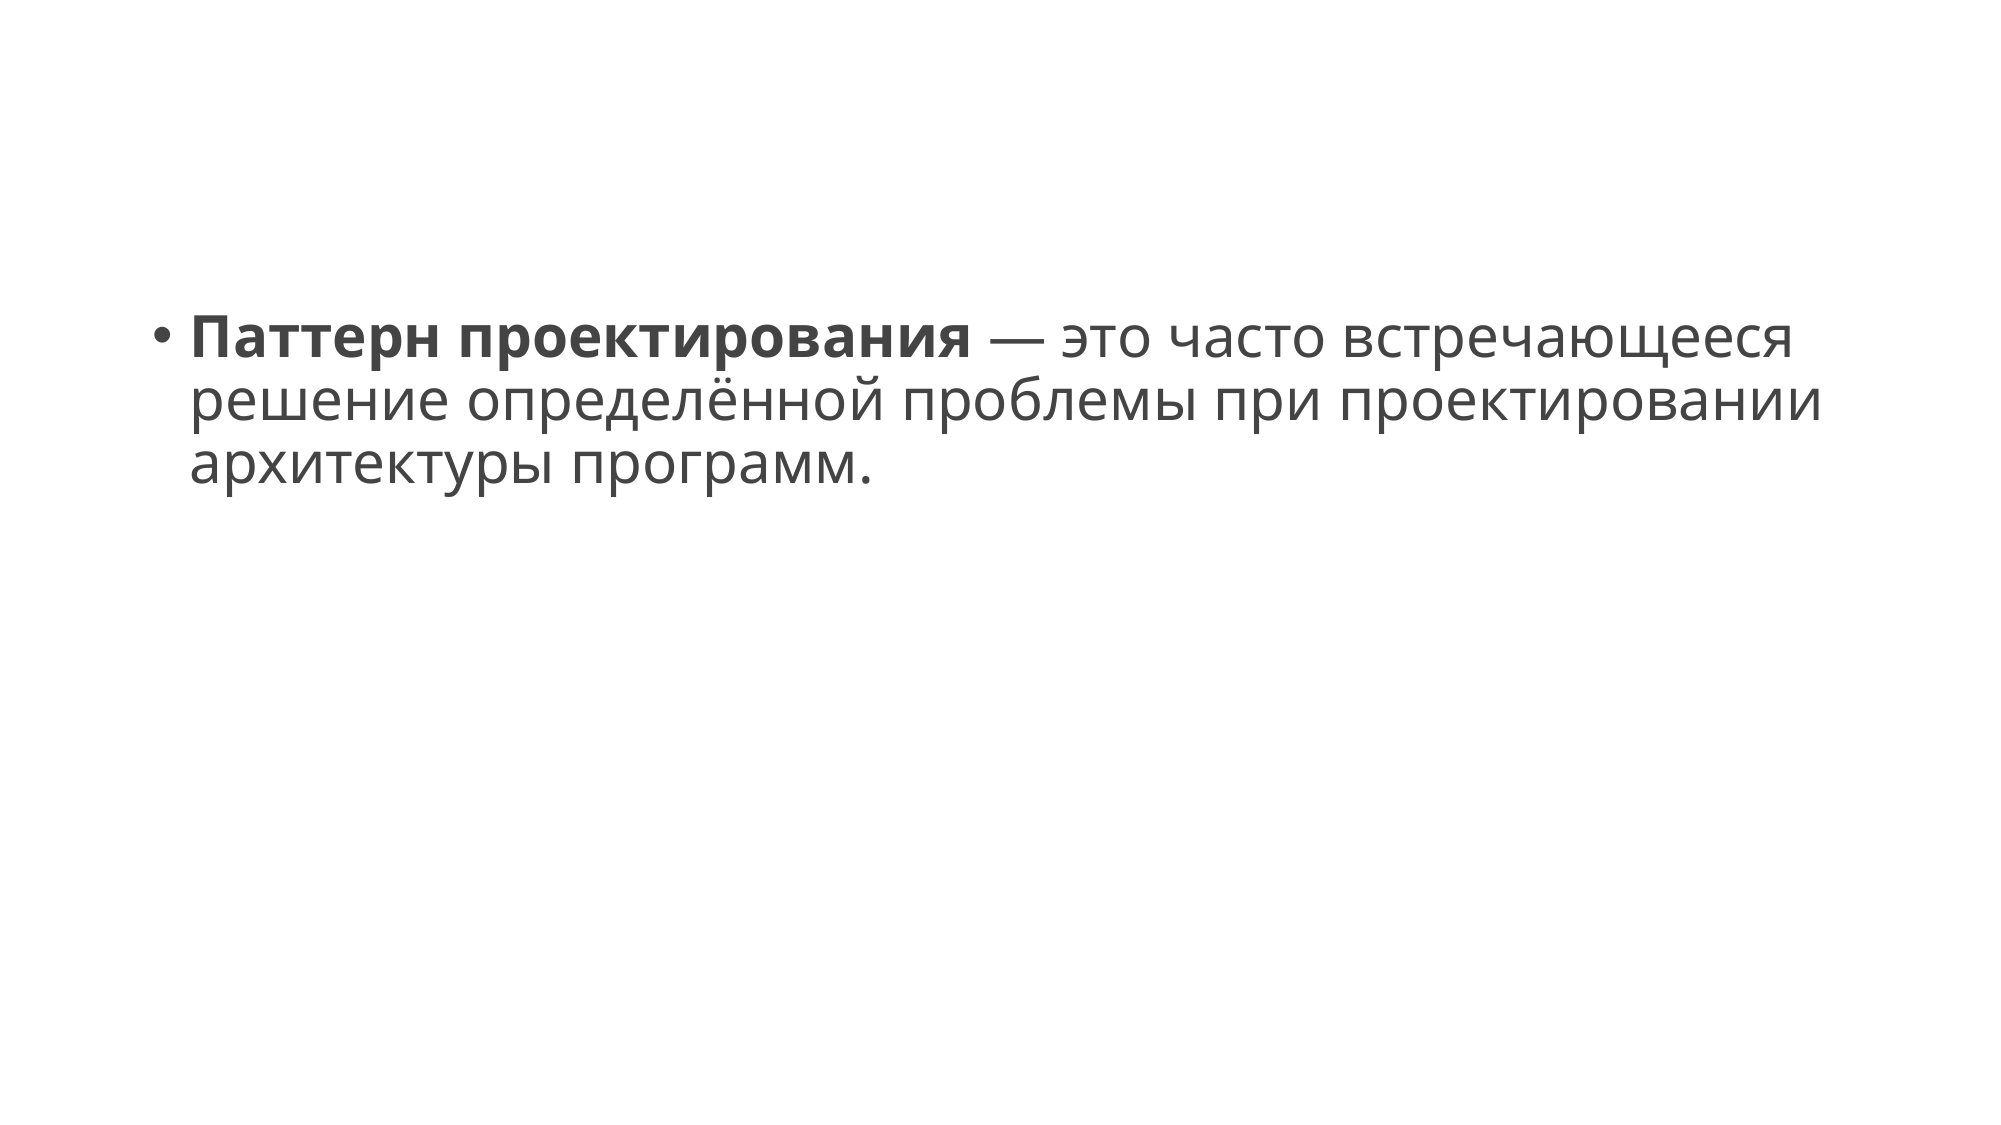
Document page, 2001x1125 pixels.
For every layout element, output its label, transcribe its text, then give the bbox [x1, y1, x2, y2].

list Паттерн проектирования — это часто встречающееся решение определённой проблемы при проектировании архитектуры программ. [137, 299, 1863, 1014]
